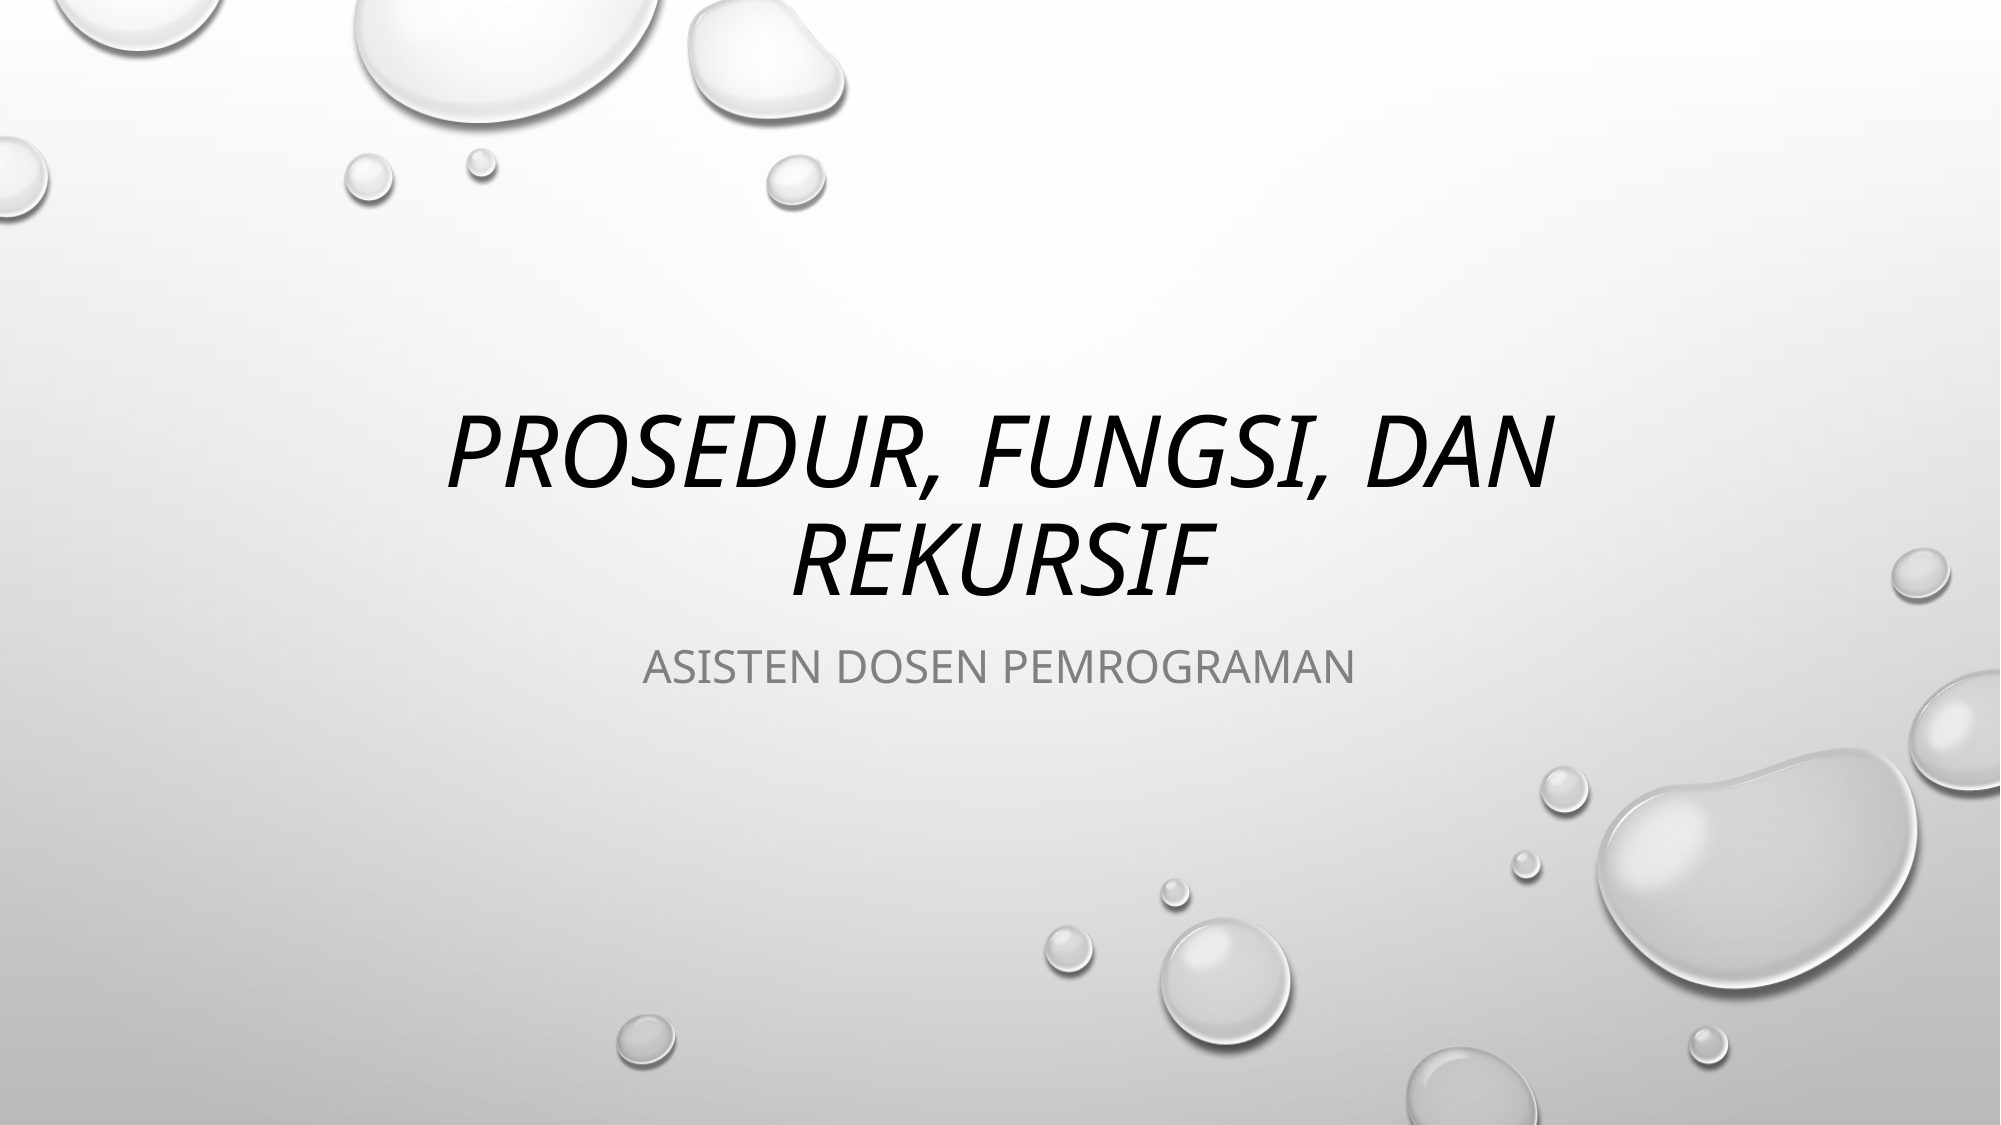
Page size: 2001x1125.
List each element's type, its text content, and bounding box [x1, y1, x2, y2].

title Prosedur, Fungsi, dan Rekursif [287, 213, 1713, 619]
subtitle Asisten Dosen Pemrograman [249, 619, 1750, 863]
picture [0, 0, 2000, 1125]
